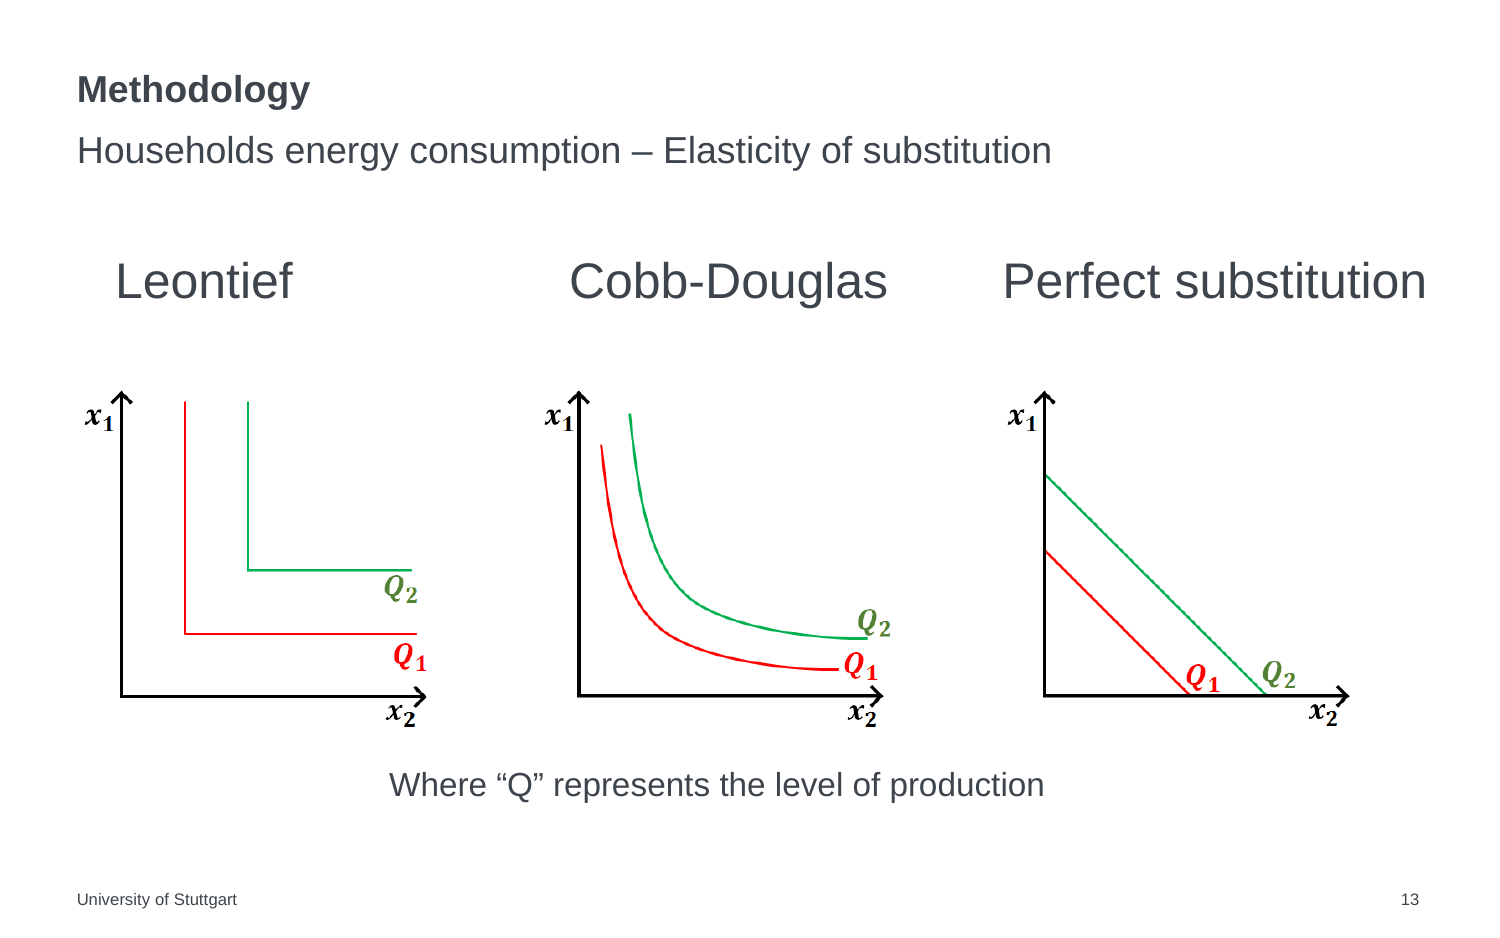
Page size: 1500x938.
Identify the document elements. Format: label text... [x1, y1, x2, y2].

picture [76, 389, 436, 734]
slide_number 13 [1400, 888, 1438, 910]
title Methodology [76, 64, 1424, 111]
text_box Where “Q” represents the level of production [374, 755, 1061, 810]
footer University of Stuttgart [76, 888, 1072, 910]
list Households energy consumption – Elasticity of substitution [76, 117, 1424, 163]
picture [535, 389, 900, 734]
picture [999, 389, 1351, 735]
